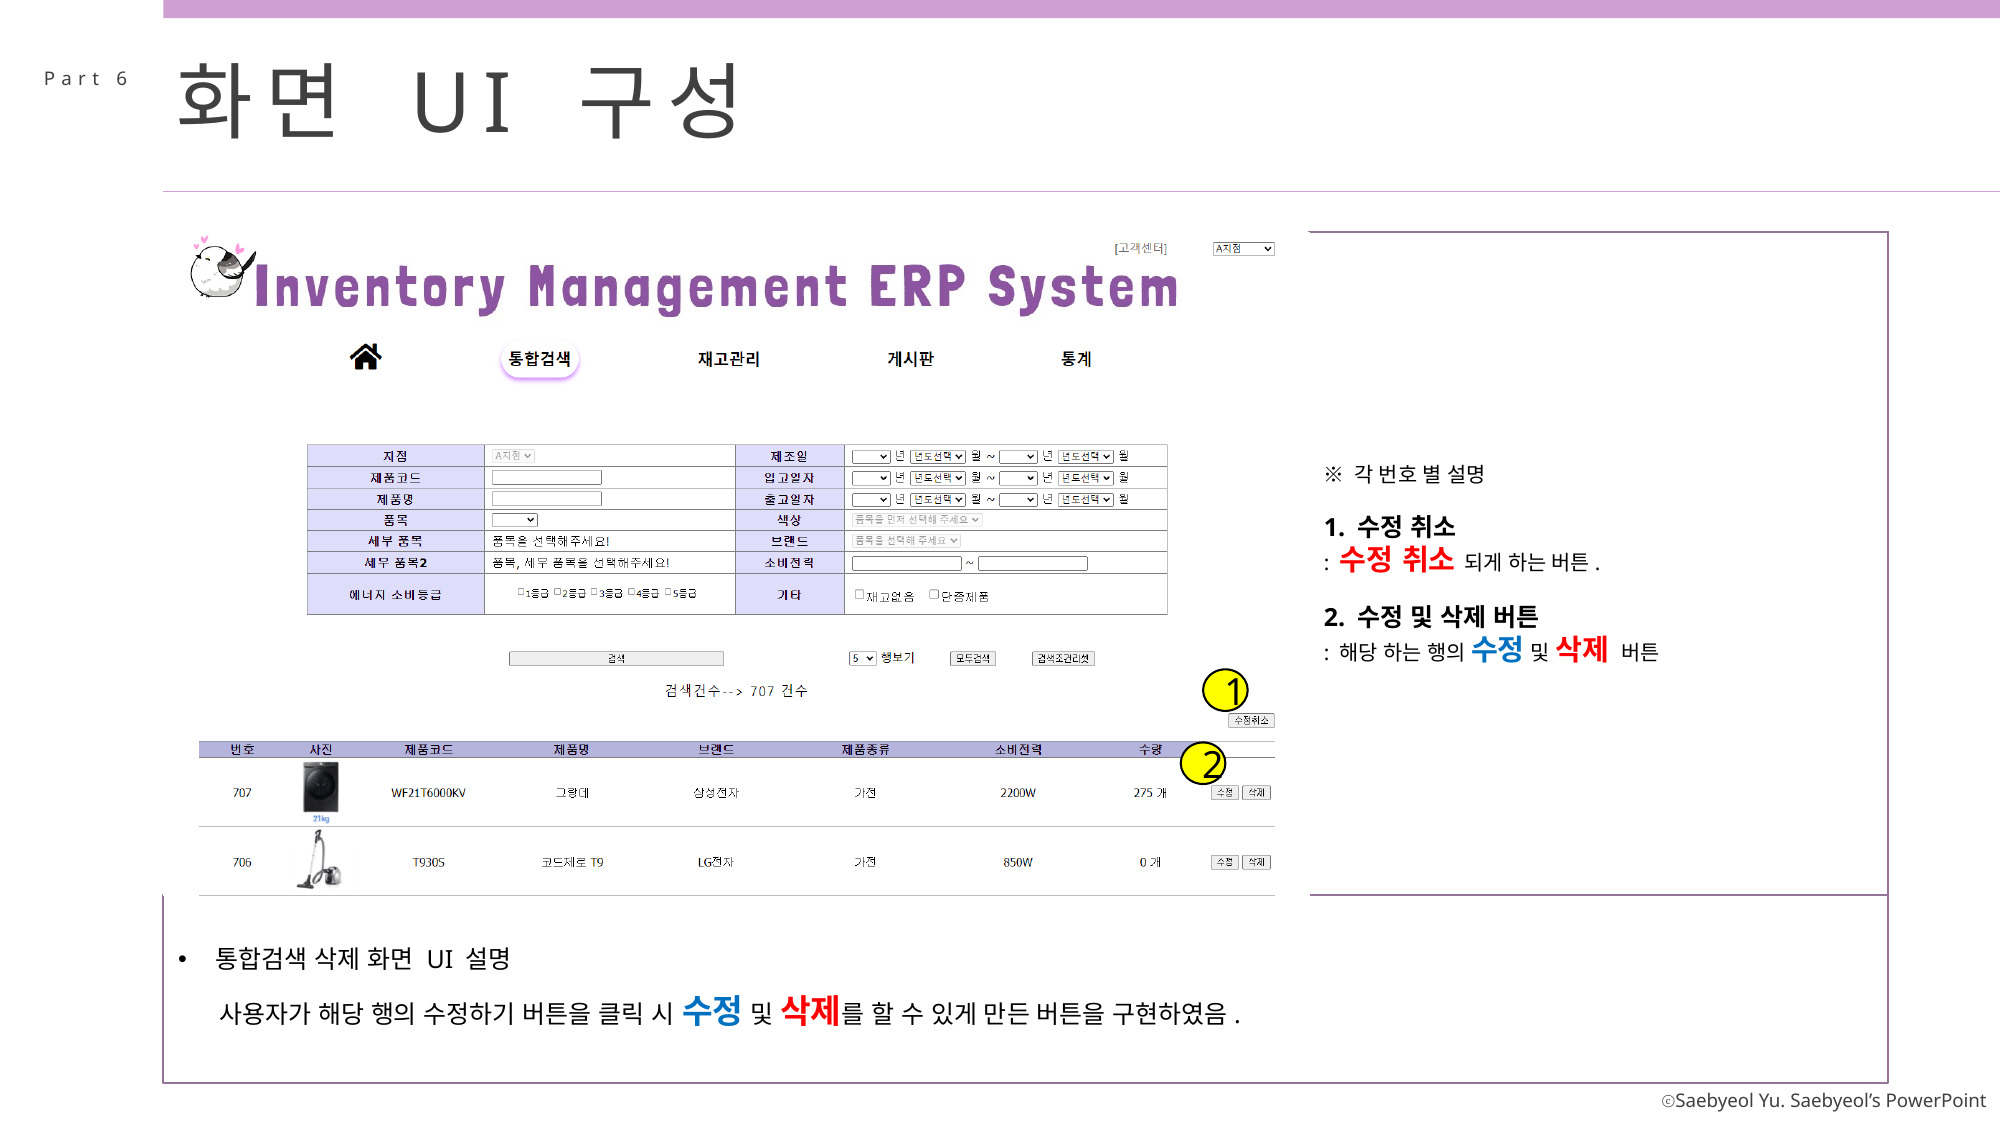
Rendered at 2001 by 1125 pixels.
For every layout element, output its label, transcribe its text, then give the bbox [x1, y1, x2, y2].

text_box 통합검색 삭제 화면 UI 설명 사용자가 해당 행의 수정하기 버튼을 클릭 시 수정 및 삭제를 할 수 있게 만든 버튼을 구현하였음. [163, 896, 1889, 1083]
text_box ※ 각 번호 별 설명 1. 수정 취소 : 수정 취소 되게 하는 버튼. 2. 수정 및 삭제 버튼 : 해당 하는 행의 수정 및 삭제 버튼 [1308, 231, 1889, 896]
picture [163, 232, 1310, 896]
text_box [26, 0, 2000, 192]
